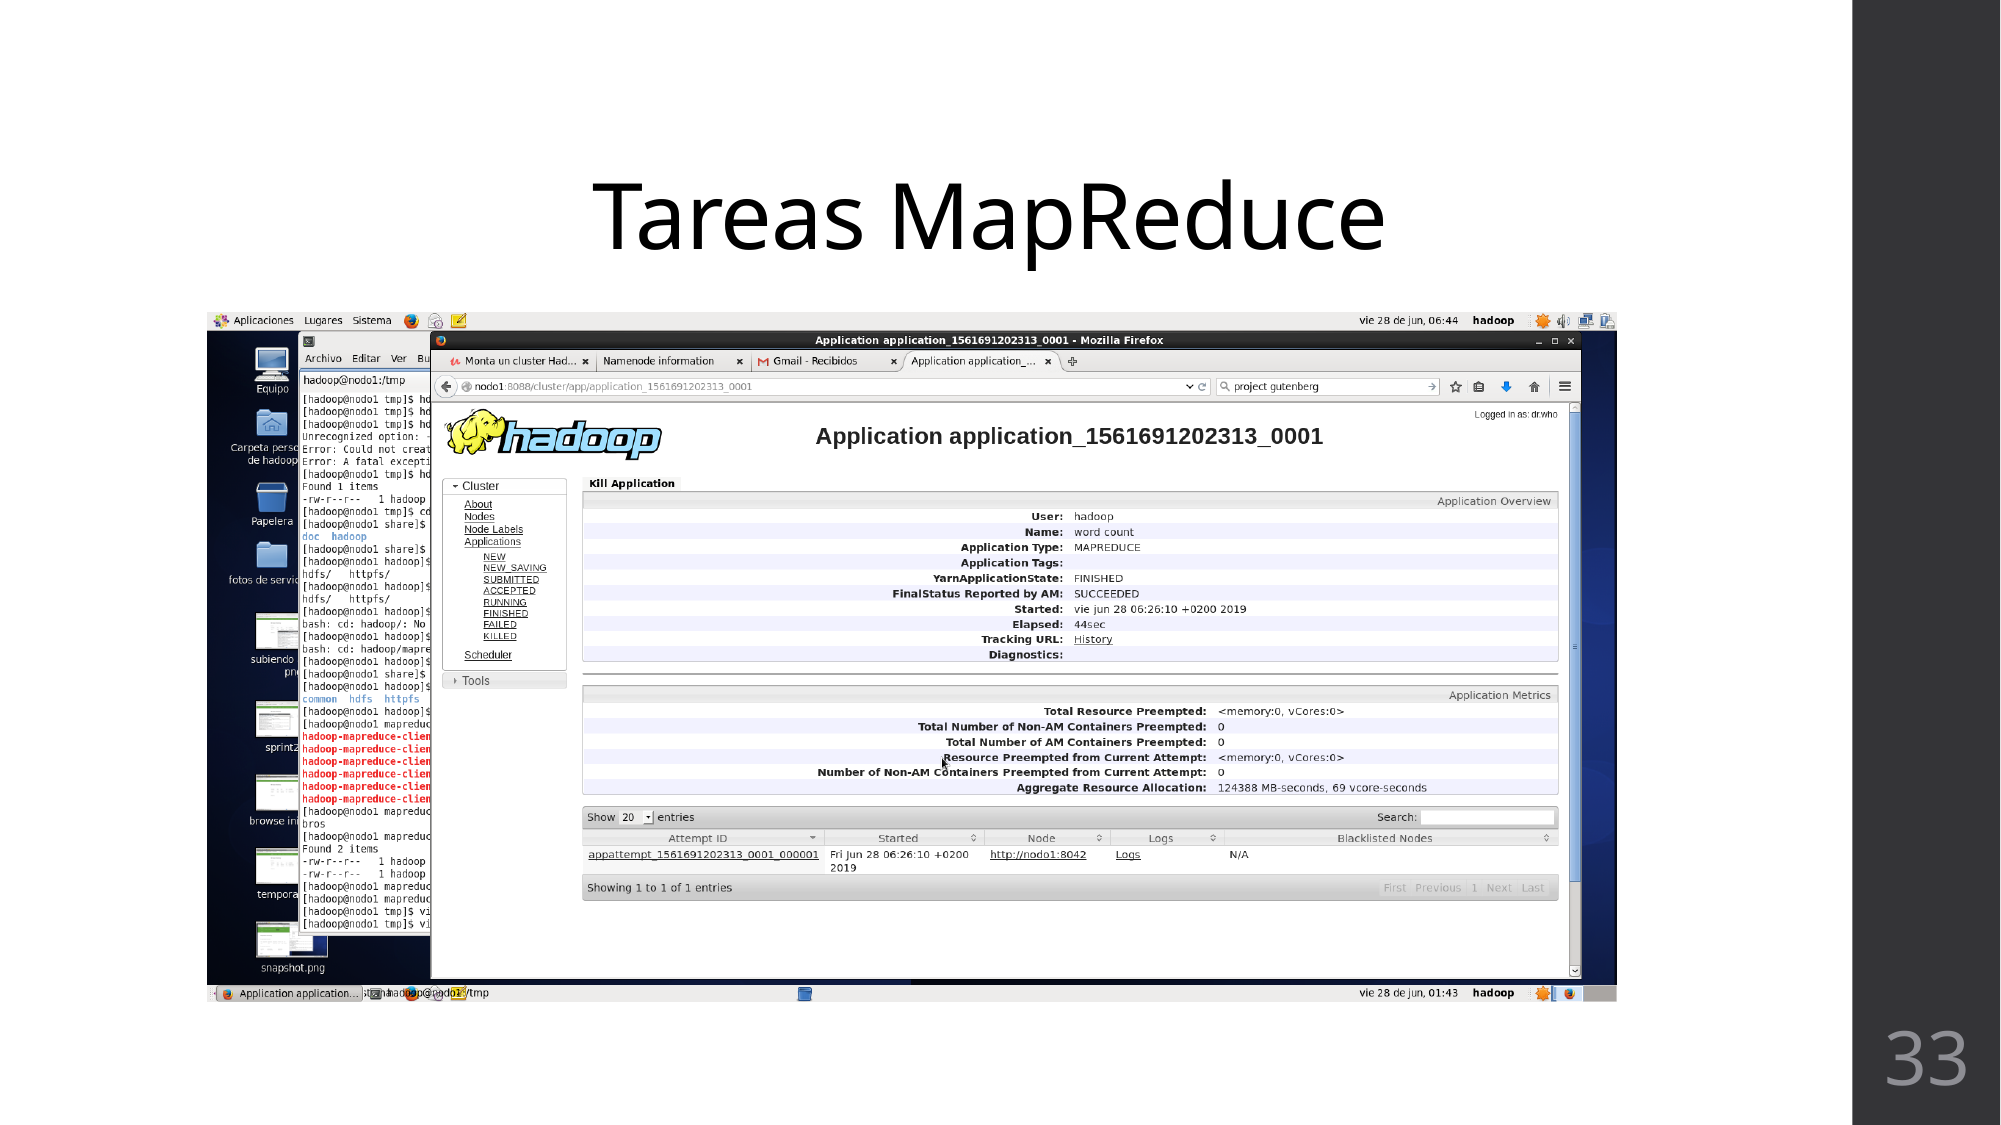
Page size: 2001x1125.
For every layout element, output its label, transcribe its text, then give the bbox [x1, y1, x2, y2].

title Tareas MapReduce [206, 60, 1797, 278]
slide_number 33 [1852, 1012, 2000, 1110]
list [206, 311, 1618, 1002]
